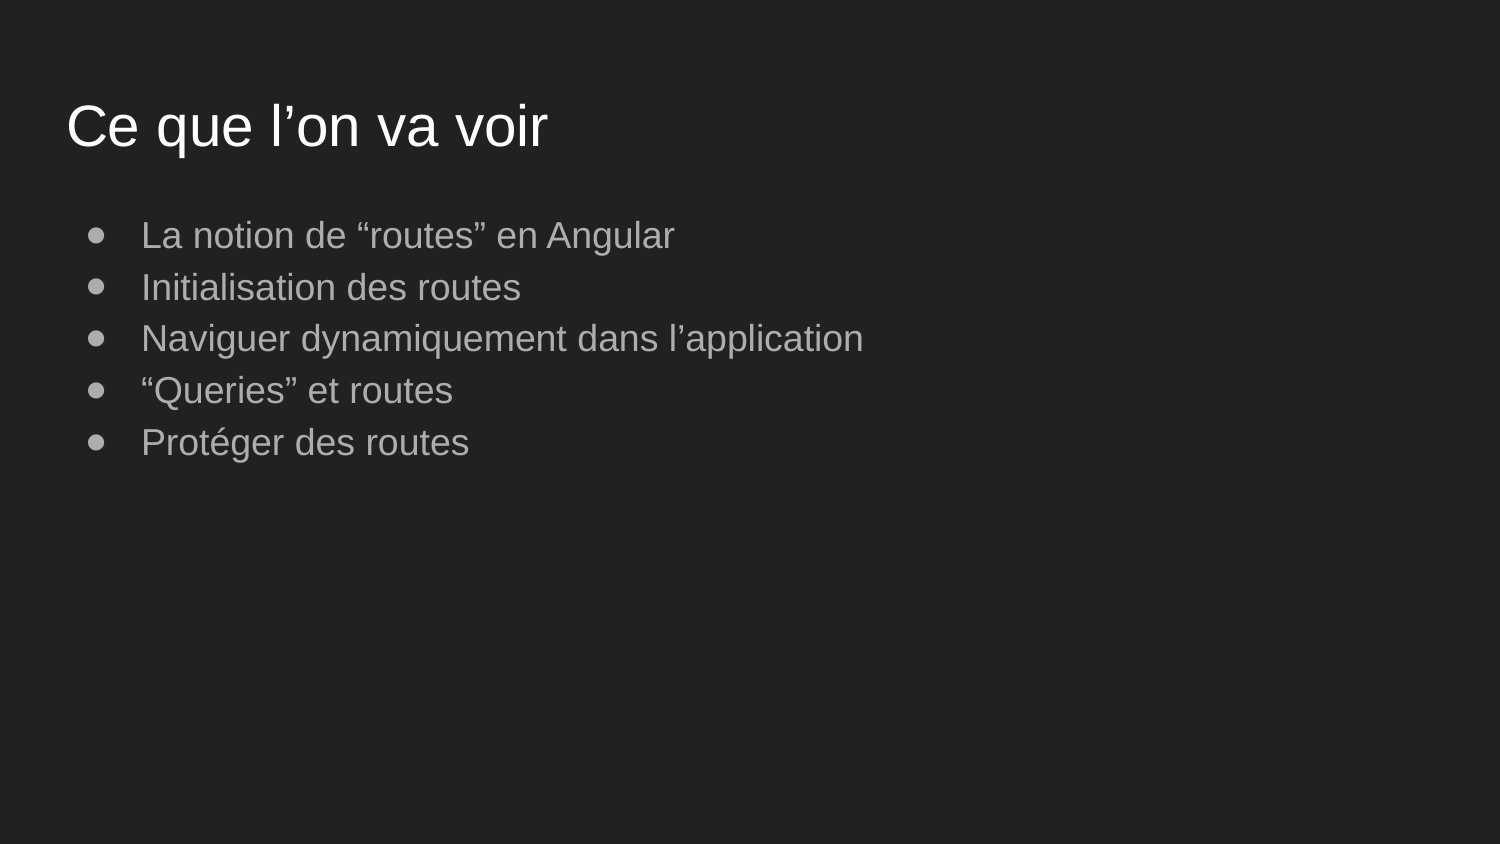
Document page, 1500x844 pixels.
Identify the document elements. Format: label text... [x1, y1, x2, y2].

list La notion de “routes” en Angular Initialisation des routes Naviguer dynamiquement dans l’application “Queries” et routes Protéger des routes [51, 189, 1449, 750]
title Ce que l’on va voir [51, 72, 1449, 167]
